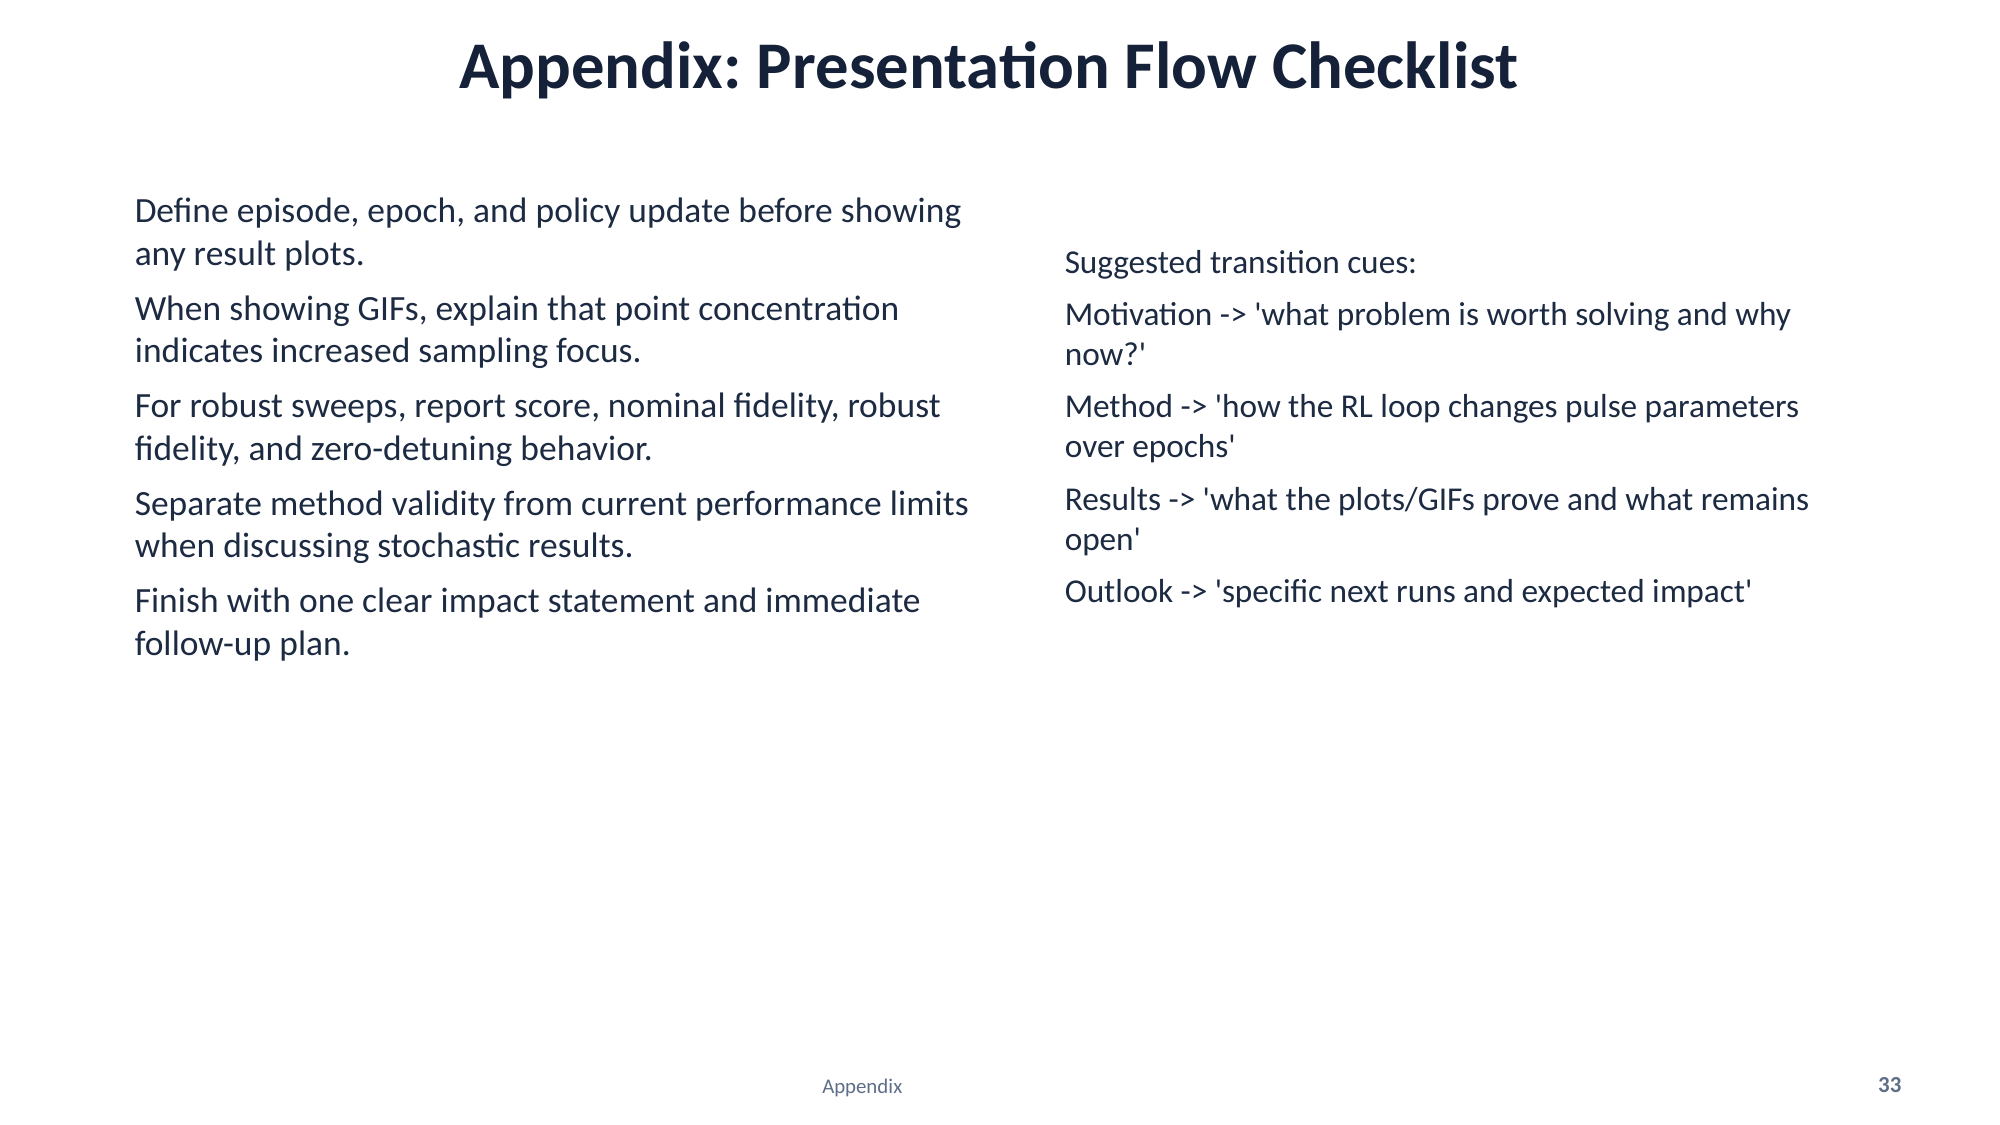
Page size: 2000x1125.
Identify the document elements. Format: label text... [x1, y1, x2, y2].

text_box Appendix: Presentation Flow Checklist [444, 14, 1535, 110]
text_box Appendix [807, 1065, 918, 1105]
text_box Define episode, epoch, and policy update before showing any result plots. When showing GIFs, explain that point concentration indicates increased sampling focus. For robust sweeps, report score, nominal fidelity, robust fidelity, and zero-detuning behavior. Separate method validity from current performance limits when discussing stochastic results. Finish with one clear impact statement and immediate follow-up plan. [119, 179, 1035, 670]
text_box Suggested transition cues: Motivation -> 'what problem is worth solving and why now?' Method -> 'how the RL loop changes pulse parameters over epochs' Results -> 'what the plots/GIFs prove and what remains open' Outlook -> 'specific next runs and expected impact' [1049, 232, 1845, 617]
text_box 33 [1863, 1061, 1917, 1105]
